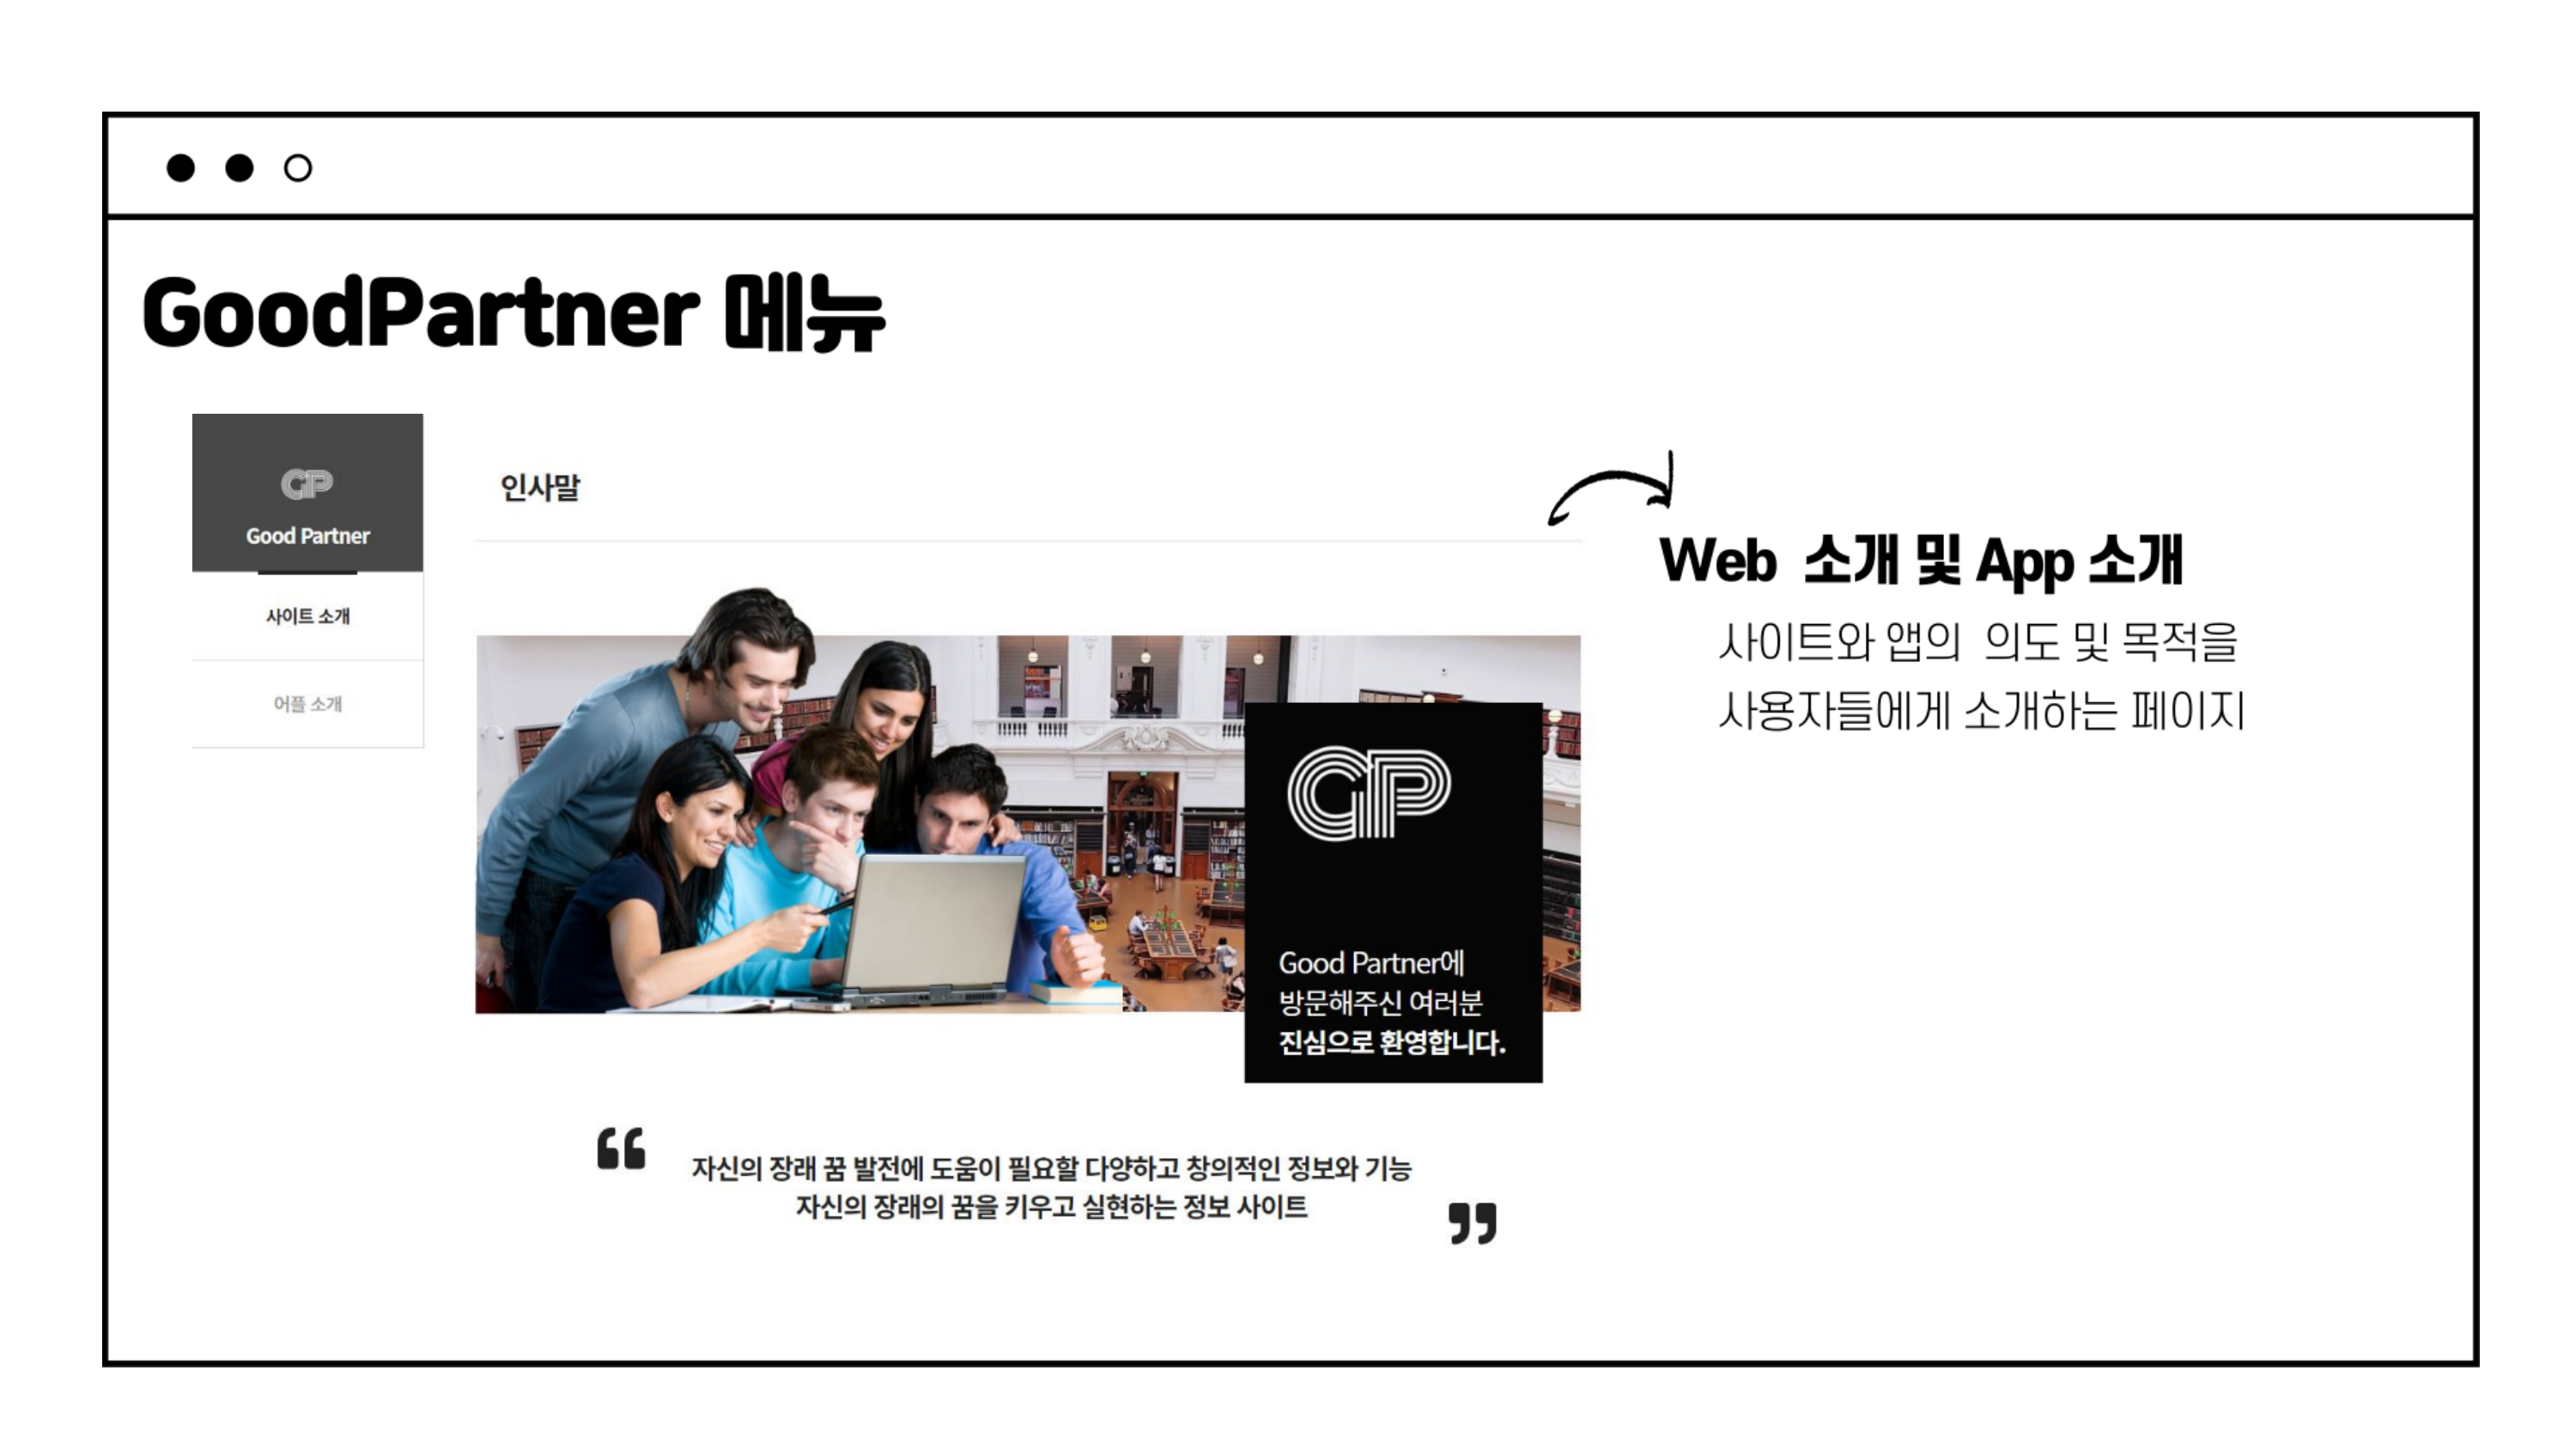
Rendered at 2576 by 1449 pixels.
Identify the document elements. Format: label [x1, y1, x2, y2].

text_box [192, 414, 1619, 1282]
text_box [1563, 432, 1674, 549]
picture [1637, 512, 2269, 759]
text_box [102, 112, 2480, 1367]
picture [128, 258, 927, 393]
